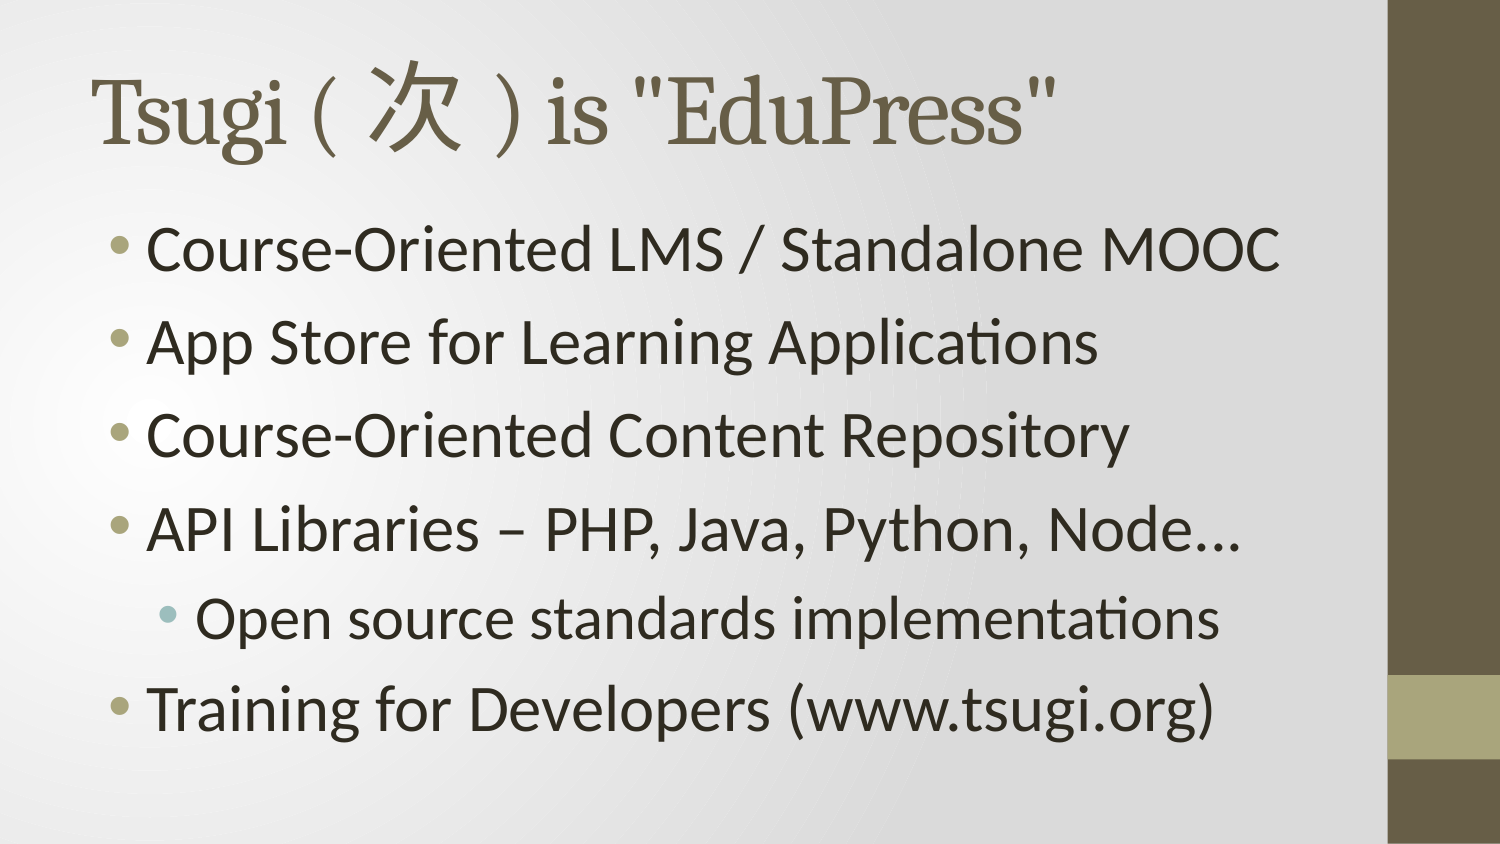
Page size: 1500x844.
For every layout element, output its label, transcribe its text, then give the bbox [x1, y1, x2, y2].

title Tsugi (次) is "EduPress" [75, 33, 1325, 175]
list Course-Oriented LMS / Standalone MOOC App Store for Learning Applications Course-Oriented Content Repository API Libraries – PHP, Java, Python, Node... Open source standards implementations Training for Developers (www.tsugi.org) [75, 196, 1325, 788]
